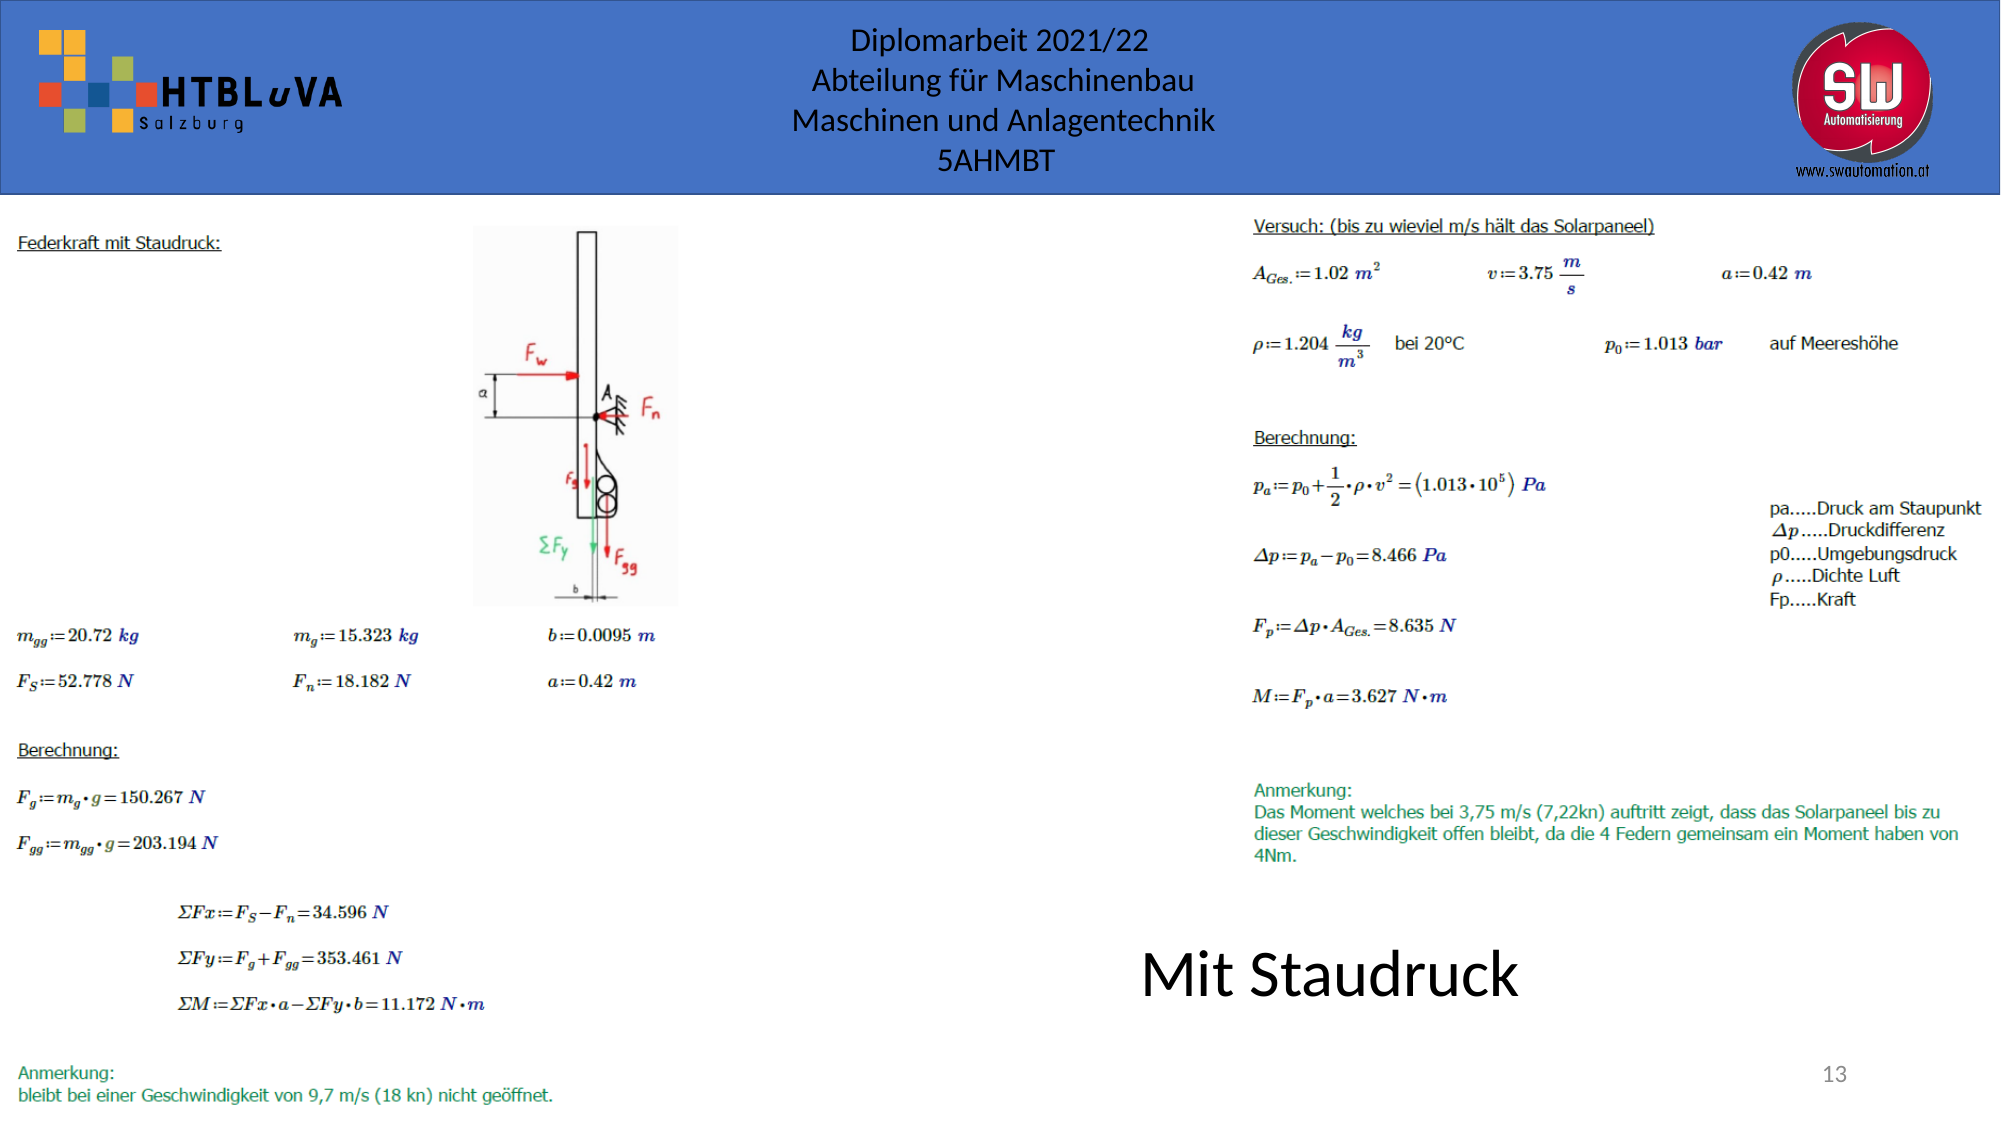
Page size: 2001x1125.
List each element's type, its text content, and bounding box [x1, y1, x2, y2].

picture [1237, 201, 2000, 877]
text_box Mit Staudruck [1125, 922, 1536, 1018]
picture [1792, 22, 1933, 177]
slide_number 13 [1412, 1042, 1863, 1103]
picture [0, 214, 694, 1125]
picture [39, 30, 342, 133]
